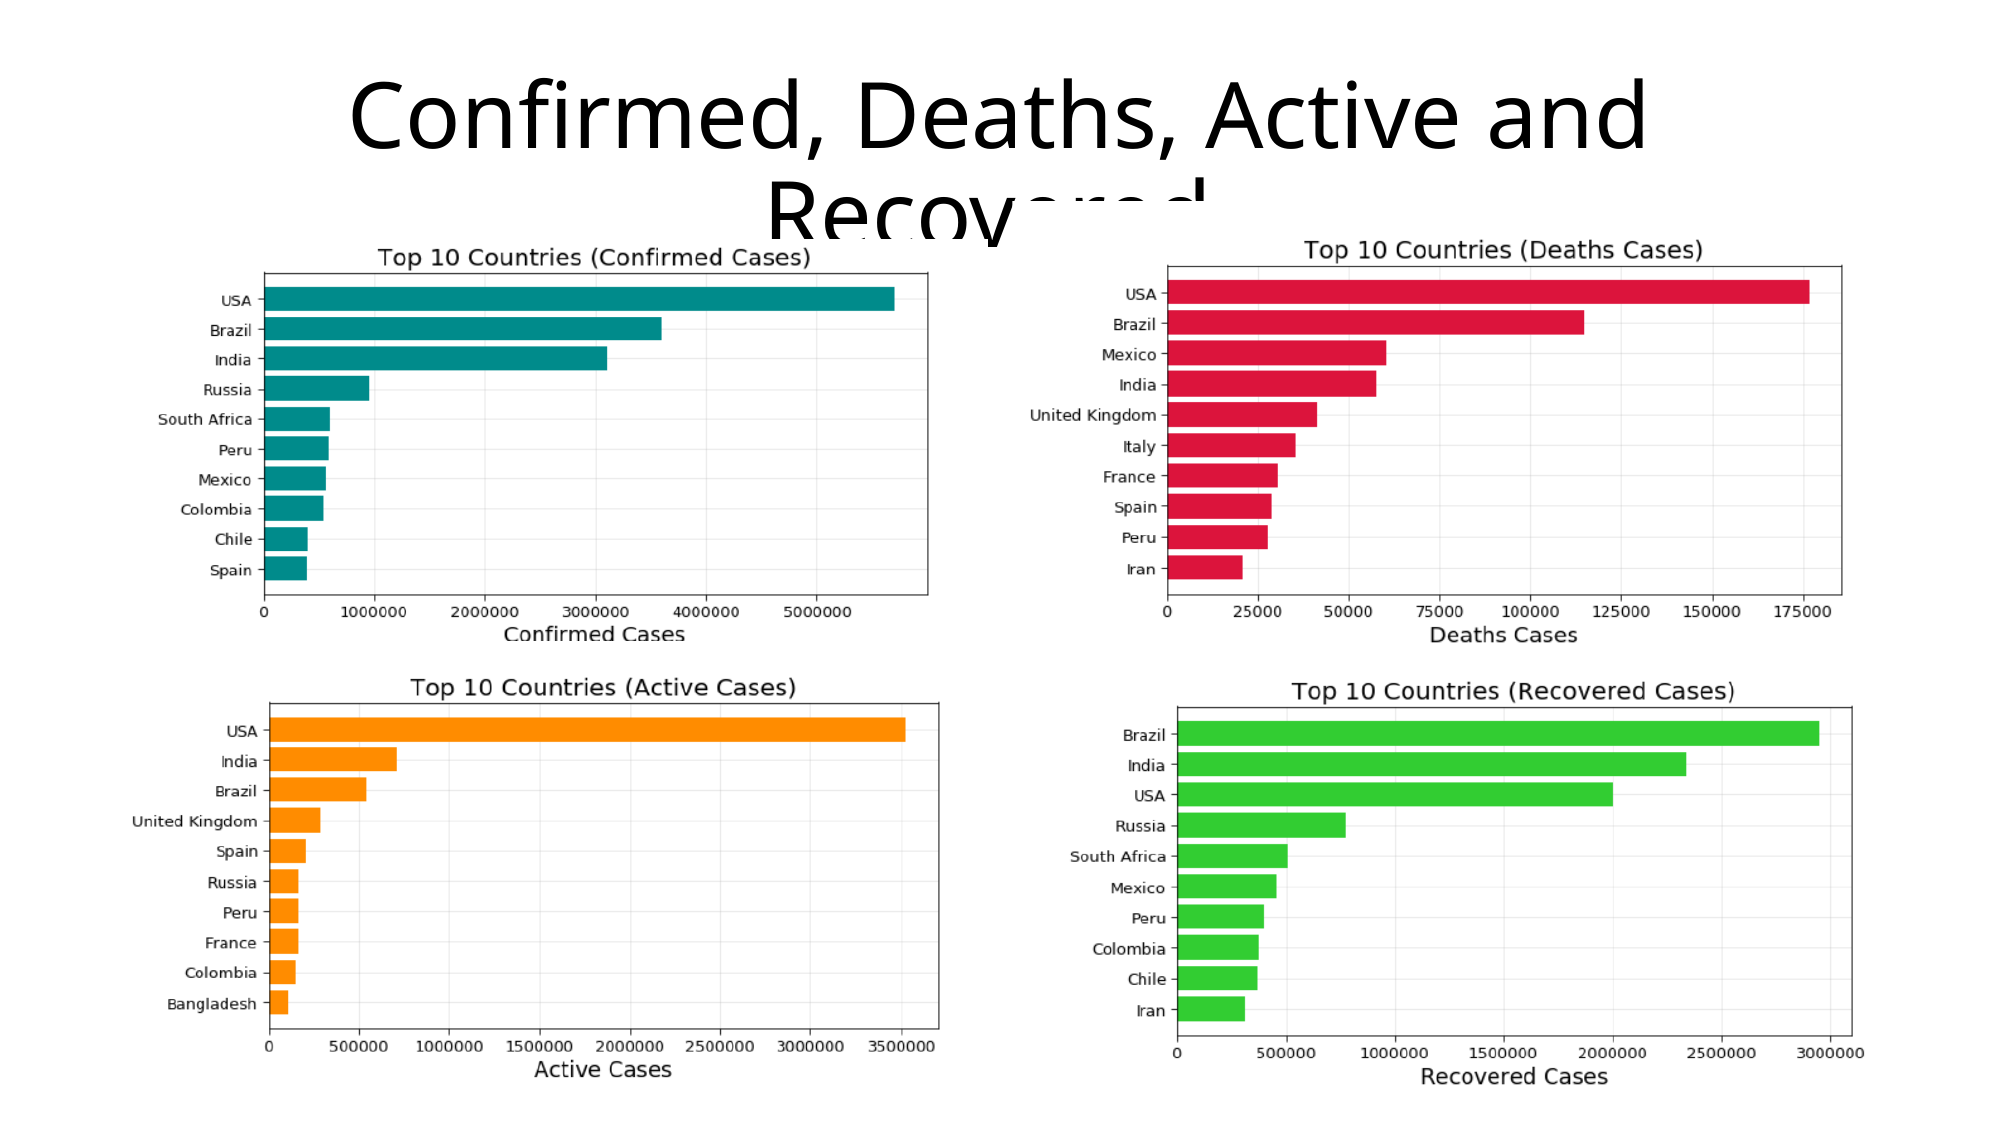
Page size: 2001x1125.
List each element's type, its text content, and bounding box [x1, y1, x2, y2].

title Confirmed, Deaths, Active and Recovered [137, 59, 1863, 278]
picture [127, 641, 975, 1103]
picture [1012, 201, 1968, 1124]
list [152, 239, 988, 670]
